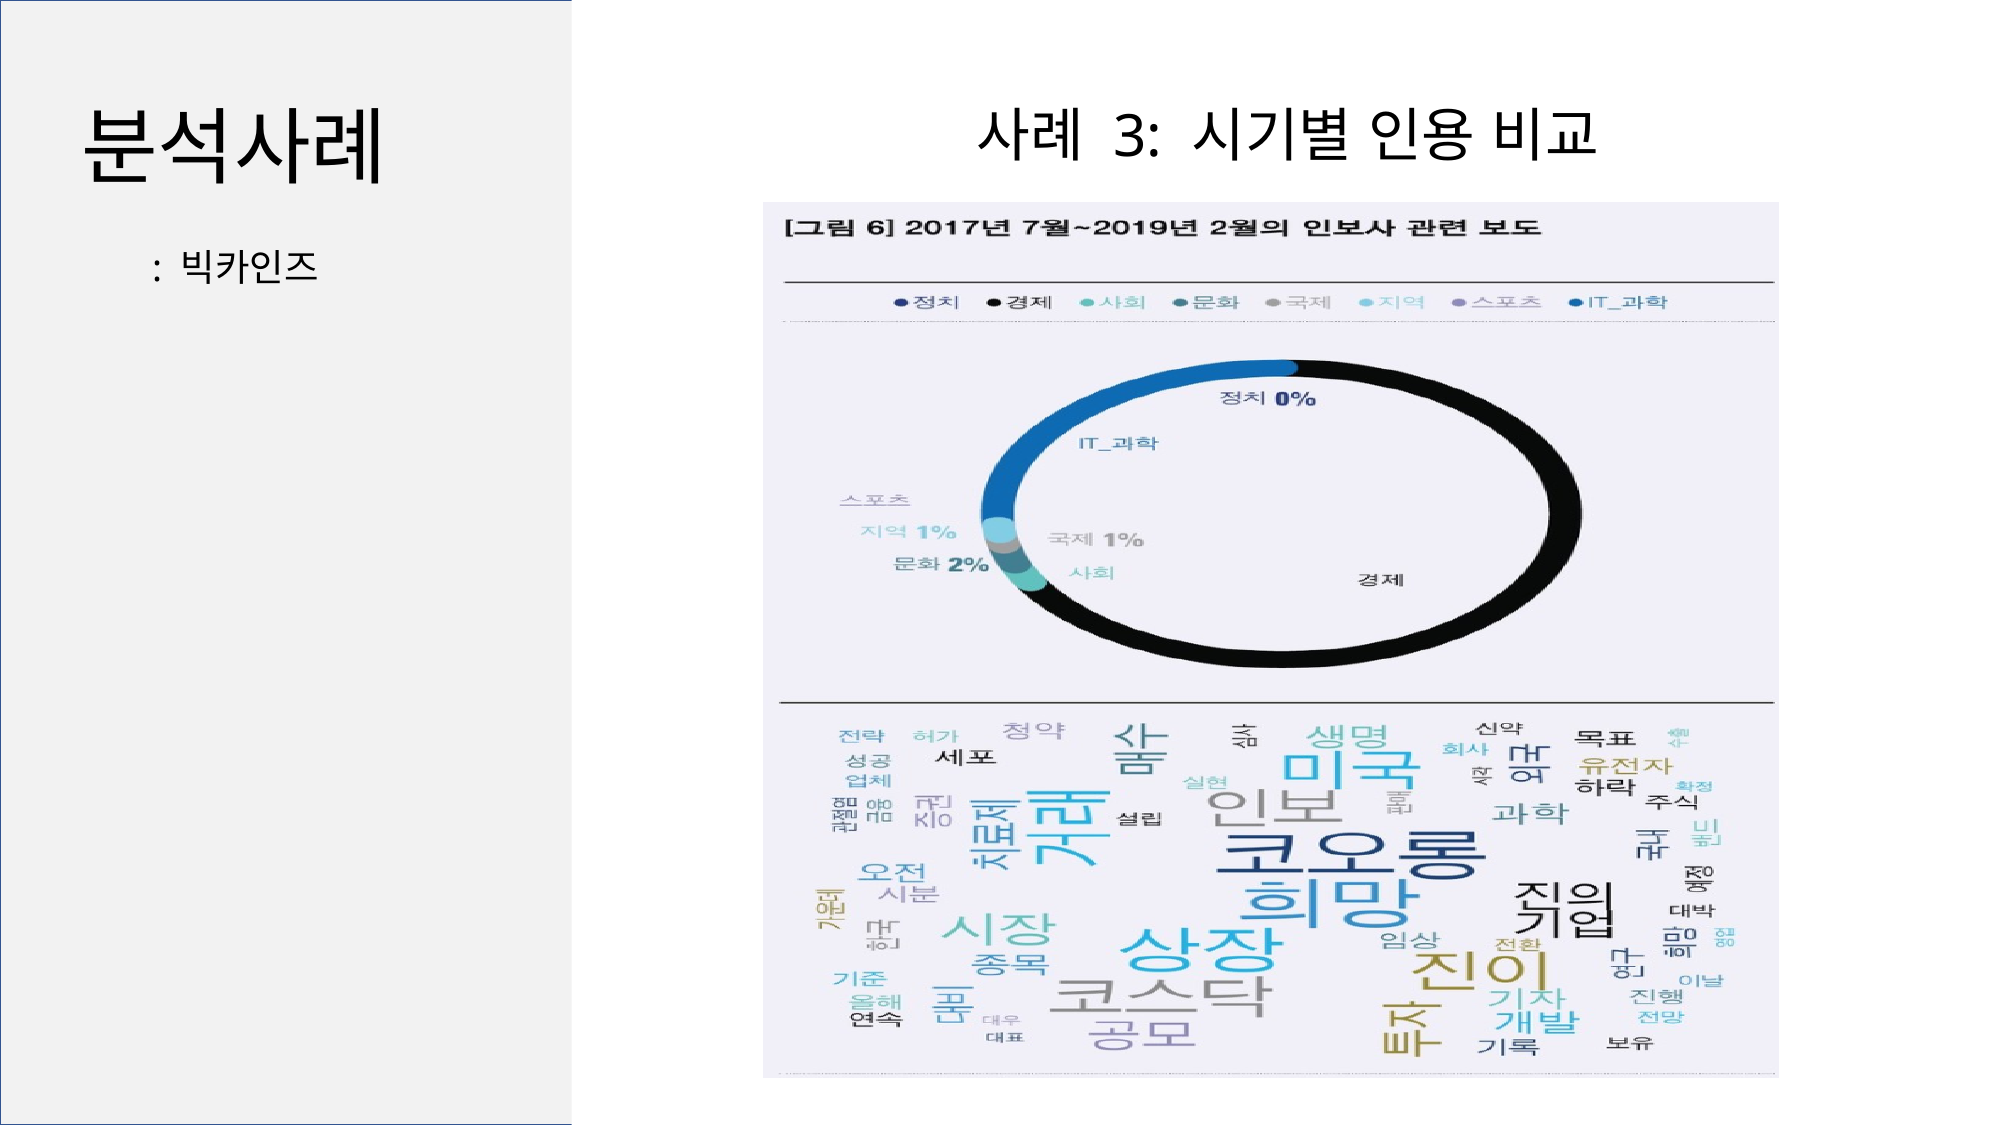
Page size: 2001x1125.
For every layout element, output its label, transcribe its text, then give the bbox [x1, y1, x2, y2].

picture [763, 202, 1779, 1078]
text_box : 빅카인즈 [137, 236, 435, 297]
text_box [0, 0, 571, 1125]
text_box [571, 0, 2000, 1125]
text_box 분석사례 [66, 86, 482, 202]
text_box 사례 3: 시기별 인용 비교 [914, 90, 1660, 176]
